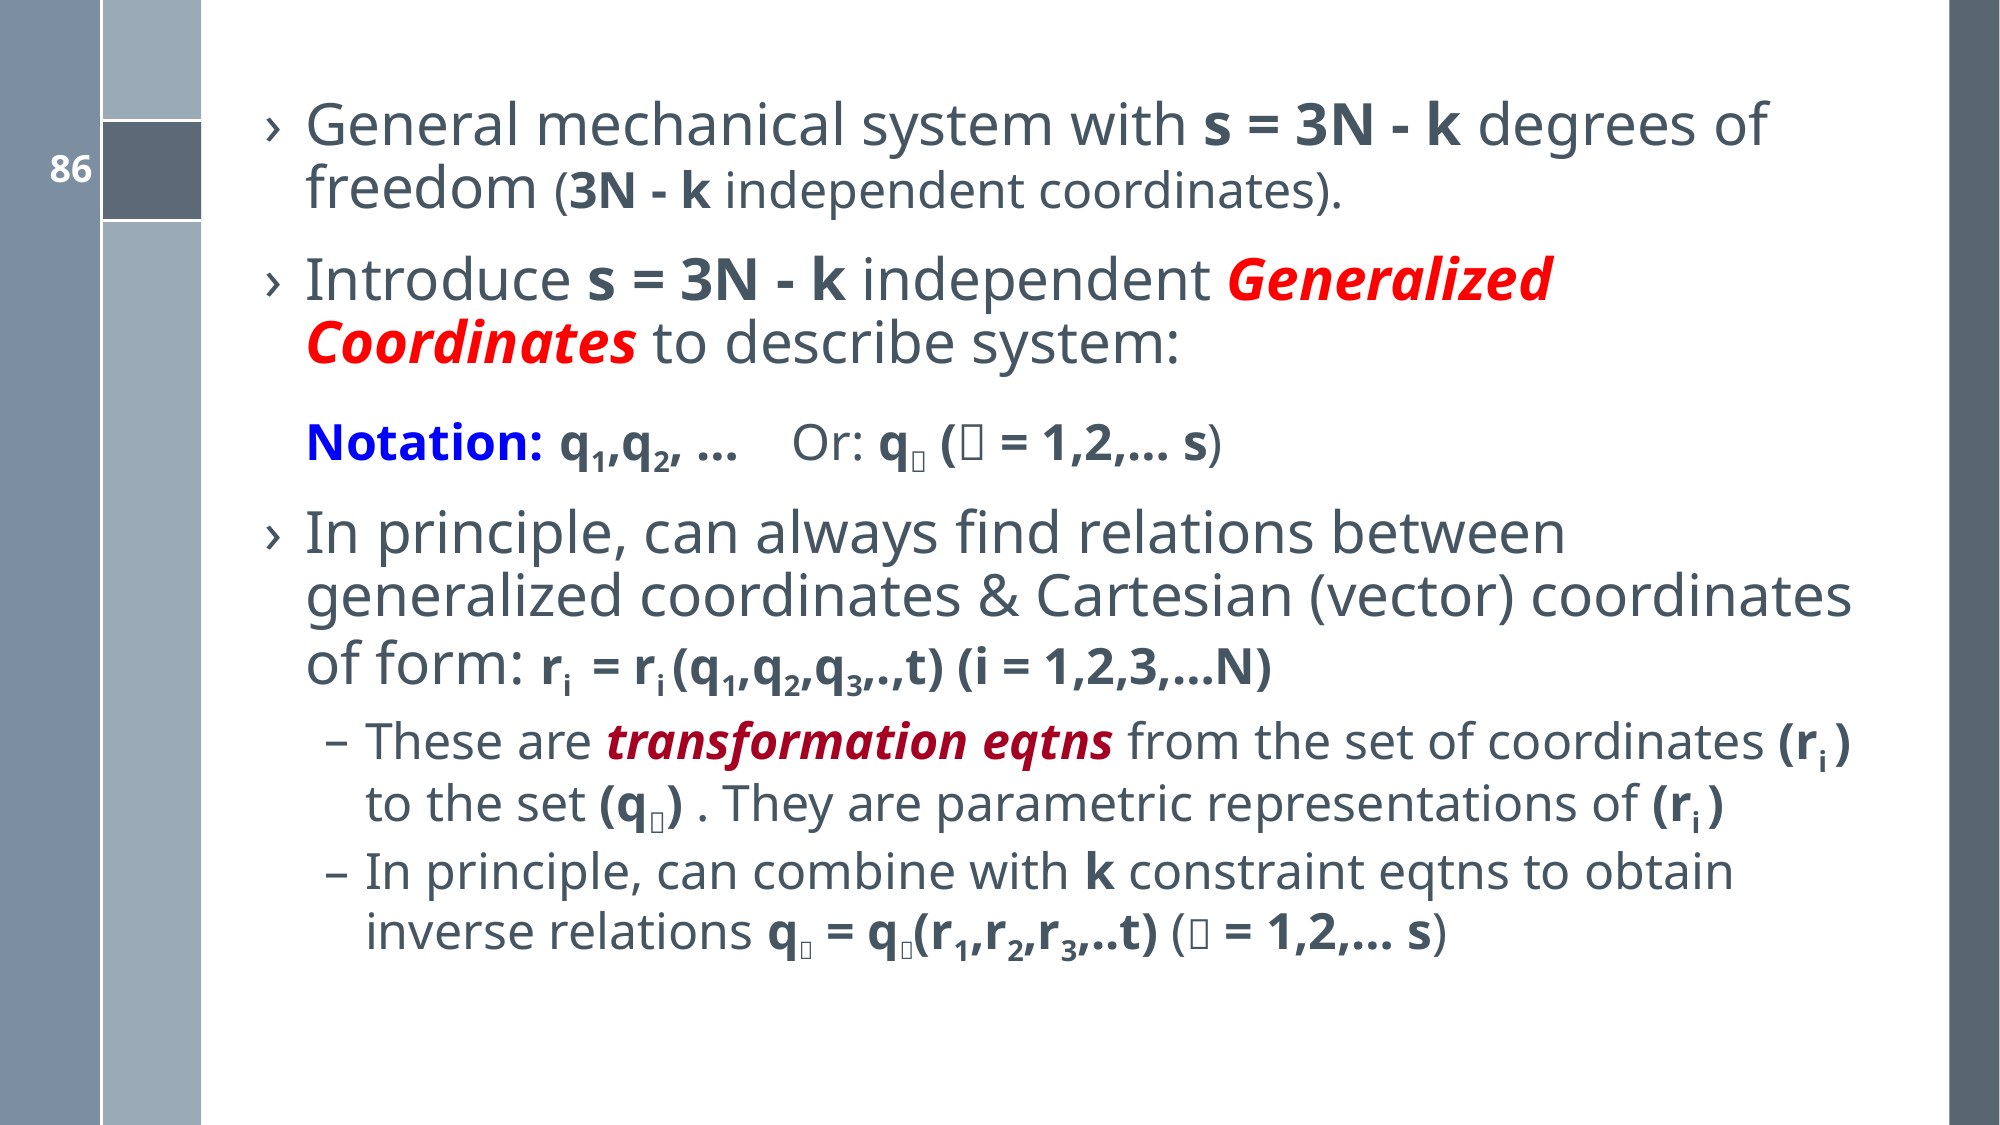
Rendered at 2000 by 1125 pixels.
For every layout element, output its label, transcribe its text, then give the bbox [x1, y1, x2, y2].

list General mechanical system with s = 3N - k degrees of freedom (3N - k independent coordinates). Introduce s = 3N - k independent Generalized Coordinates to describe system: Notation: q1,q2, … Or: q ( = 1,2,… s) In principle, can always find relations between generalized coordinates & Cartesian (vector) coordinates of form: ri = ri (q1,q2,q3,.,t) (i = 1,2,3,…N) These are transformation eqtns from the set of coordinates (ri ) to the set (q) . They are parametric representations of (ri ) In principle, can combine with k constraint eqtns to obtain inverse relations q = q(r1,r2,r3,..t) ( = 1,2,… s) [249, 87, 1913, 1100]
